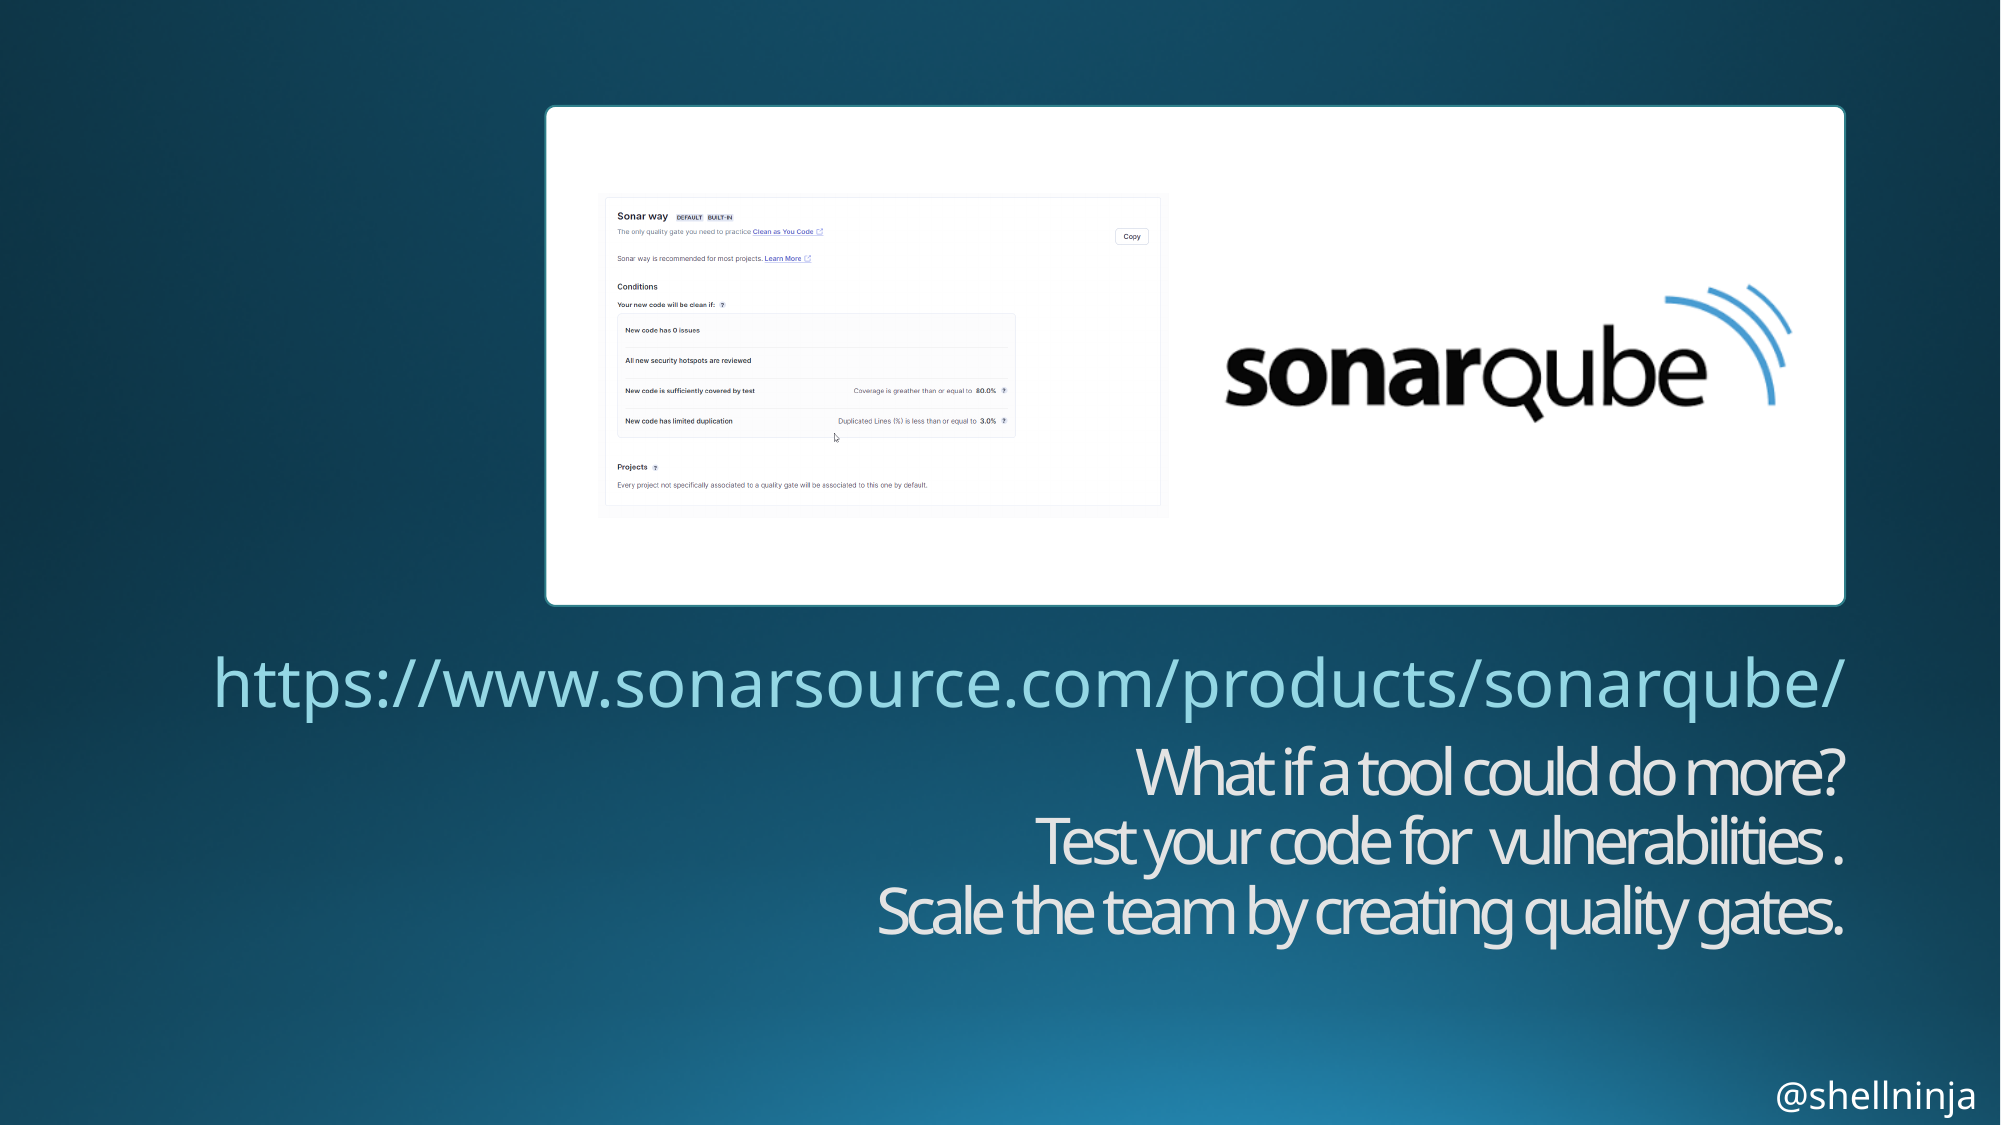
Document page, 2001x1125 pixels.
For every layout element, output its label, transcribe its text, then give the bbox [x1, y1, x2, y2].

text_box [544, 104, 1847, 607]
text_box https://www.sonarsource.com/products/sonarqube/ [151, 621, 1863, 730]
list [598, 194, 1169, 518]
title What if a tool could do more? Test your code for vulnerabilities . Scale the team by creating quality gates. [151, 732, 1863, 1002]
picture [0, 0, 2001, 1125]
text_box @shellninja [1755, 1064, 1993, 1125]
